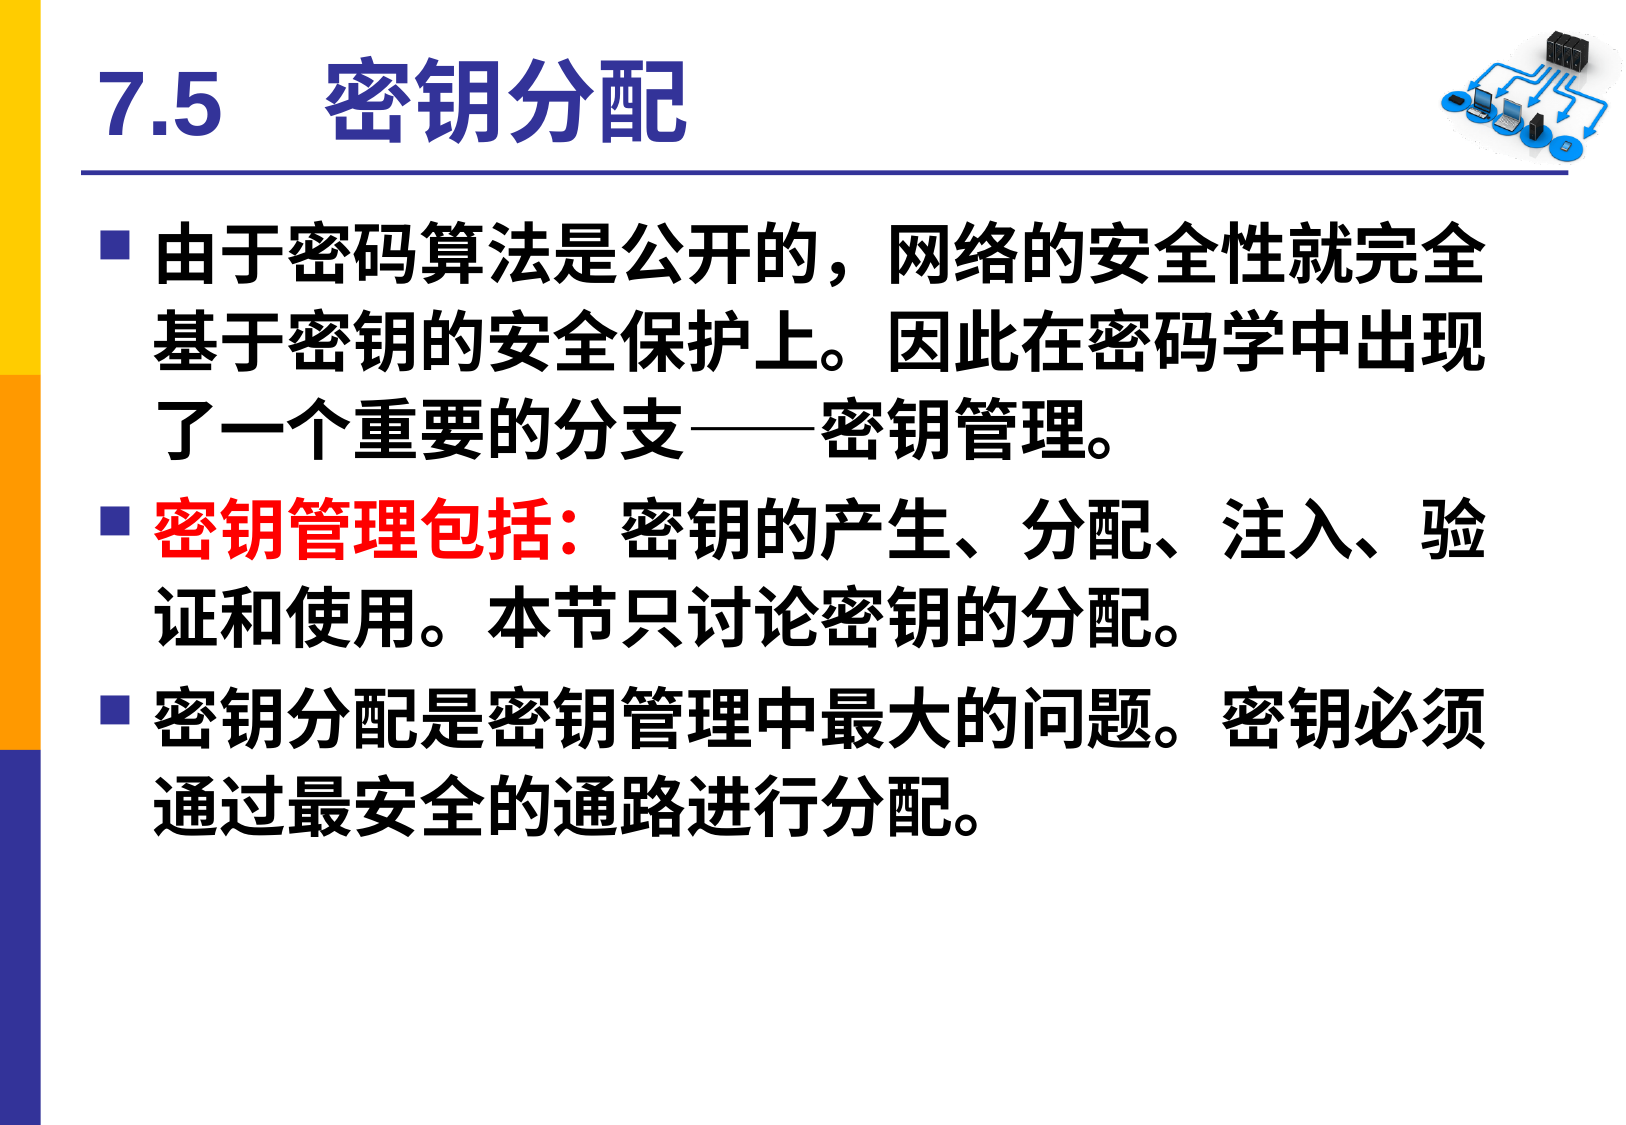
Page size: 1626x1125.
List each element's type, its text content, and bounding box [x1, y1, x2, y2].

list 由于密码算法是公开的，网络的安全性就完全基于密钥的安全保护上。因此在密码学中出现了一个重要的分支——密钥管理。 密钥管理包括：密钥的产生、分配、注入、验证和使用。本节只讨论密钥的分配。 密钥分配是密钥管理中最大的问题。密钥必须通过最安全的通路进行分配。 [81, 196, 1569, 1006]
picture [1438, 30, 1624, 165]
title 7.5 密钥分配 [81, 30, 1569, 161]
